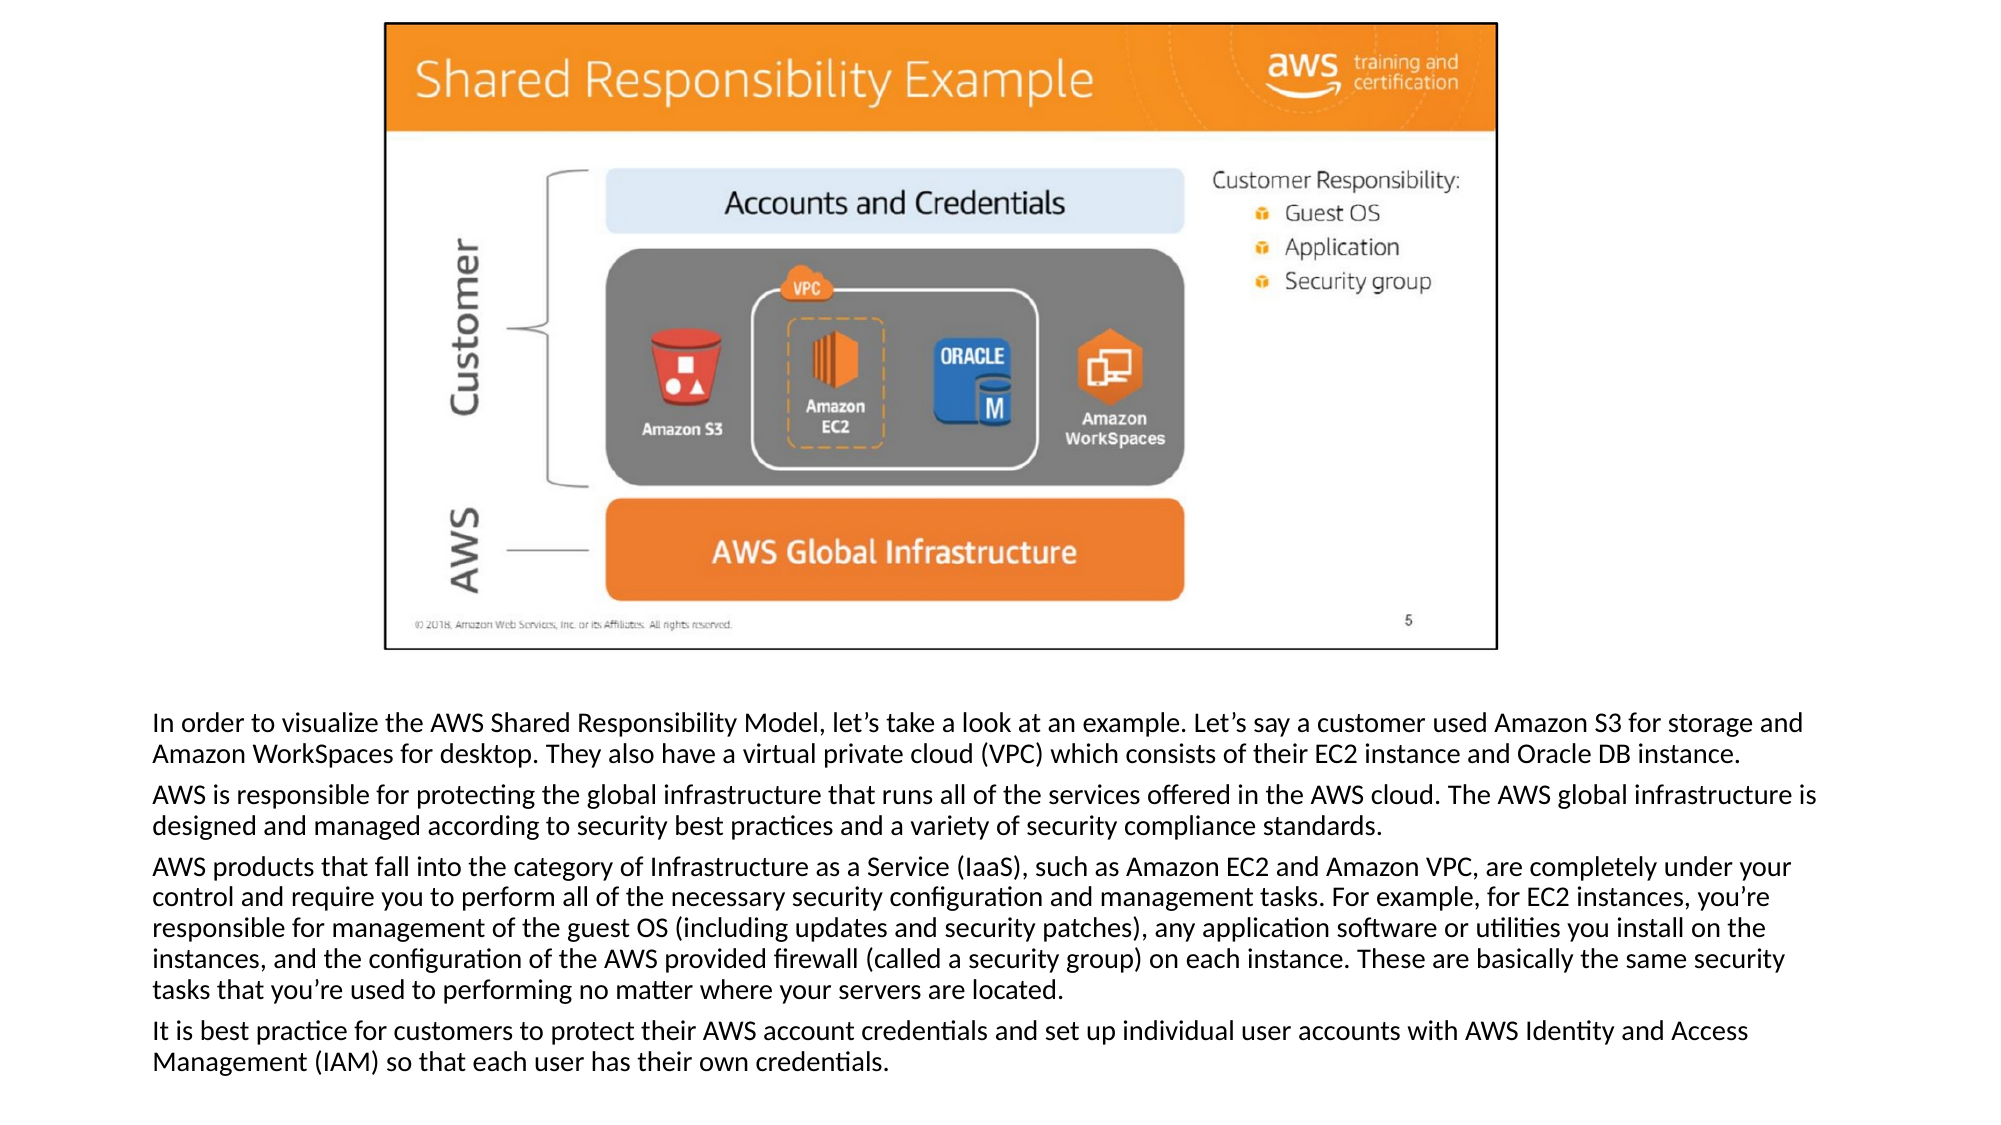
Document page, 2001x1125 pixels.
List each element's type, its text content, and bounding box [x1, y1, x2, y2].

picture [380, 19, 1508, 657]
list In order to visualize the AWS Shared Responsibility Model, let’s take a look at an example. Let’s say a customer used Amazon S3 for storage and Amazon WorkSpaces for desktop. They also have a virtual private cloud (VPC) which consists of their EC2 instance and Oracle DB instance. AWS is responsible for protecting the global infrastructure that runs all of the services offered in the AWS cloud. The AWS global infrastructure is designed and managed according to security best practices and a variety of security compliance standards. AWS products that fall into the category of Infrastructure as a Service (IaaS), such as Amazon EC2 and Amazon VPC, are completely under your control and require you to perform all of the necessary security configuration and management tasks. For example, for EC2 instances, you’re responsible for management of the guest OS (including updates and security patches), any application software or utilities you install on the instances, and the configuration of the AWS provided firewall (called a security group) on each instance. These are basically the same security tasks that you’re used to performing no matter where your servers are located. It is best practice for customers to protect their AWS account credentials and set up individual user accounts with AWS Identity and Access Management (IAM) so that each user has their own credentials. [137, 656, 1863, 1090]
